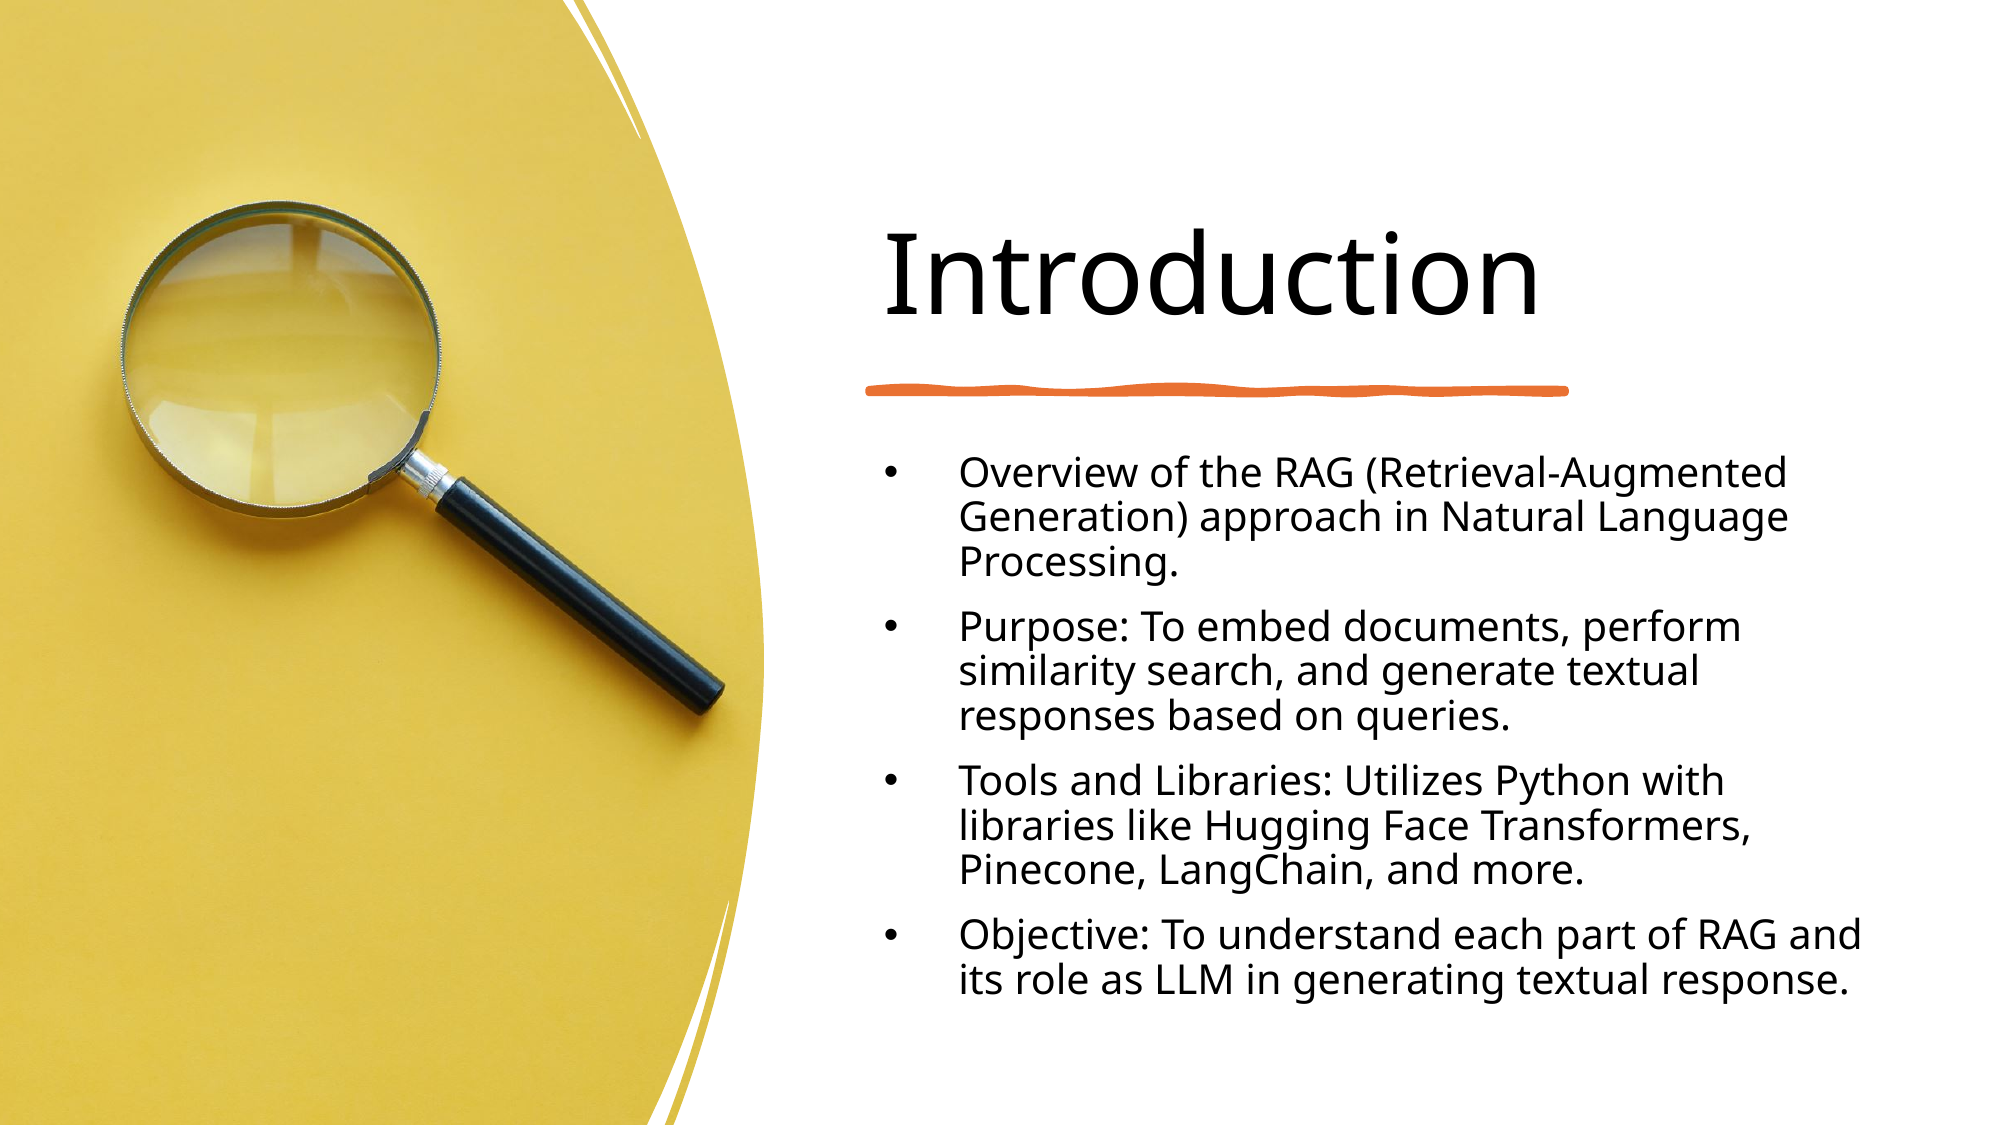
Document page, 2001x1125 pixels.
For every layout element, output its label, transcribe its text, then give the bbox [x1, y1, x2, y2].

title Introduction [869, 53, 1895, 347]
picture [0, 0, 765, 1125]
text_box [867, 384, 1567, 396]
list Overview of the RAG (Retrieval-Augmented Generation) approach in Natural Language Processing. Purpose: To embed documents, perform similarity search, and generate textual responses based on queries. Tools and Libraries: Utilizes Python with libraries like Hugging Face Transformers, Pinecone, LangChain, and more. Objective: To understand each part of RAG and its role as LLM in generating textual response. [869, 443, 1895, 1016]
text_box [765, 0, 2000, 1125]
